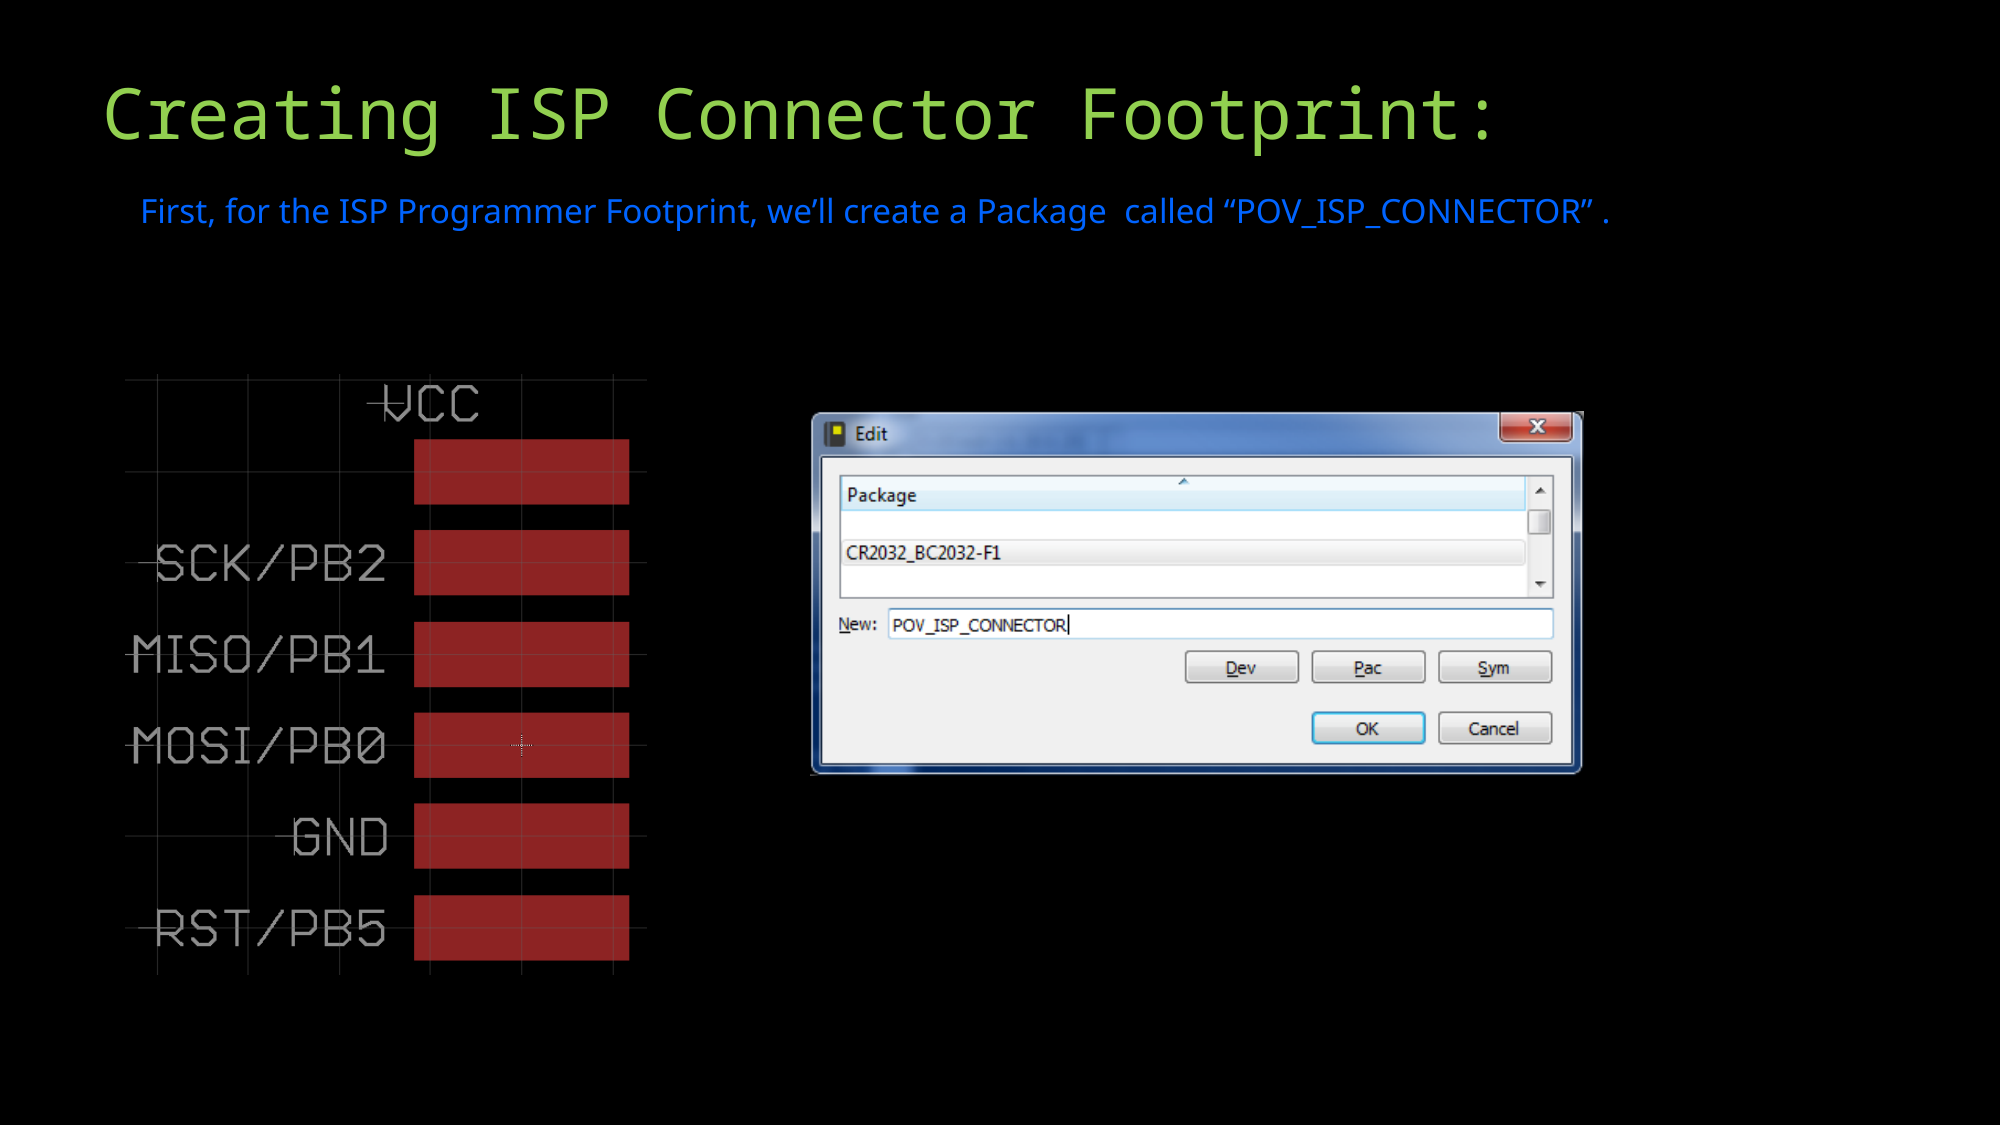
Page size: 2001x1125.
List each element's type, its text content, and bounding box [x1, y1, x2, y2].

picture [810, 411, 1584, 776]
title Creating ISP Connector Footprint: [87, 37, 1738, 163]
picture [124, 374, 647, 975]
list First, for the ISP Programmer Footprint, we’ll create a Package called “POV_ISP_CONNECTOR” . [125, 187, 1750, 1000]
